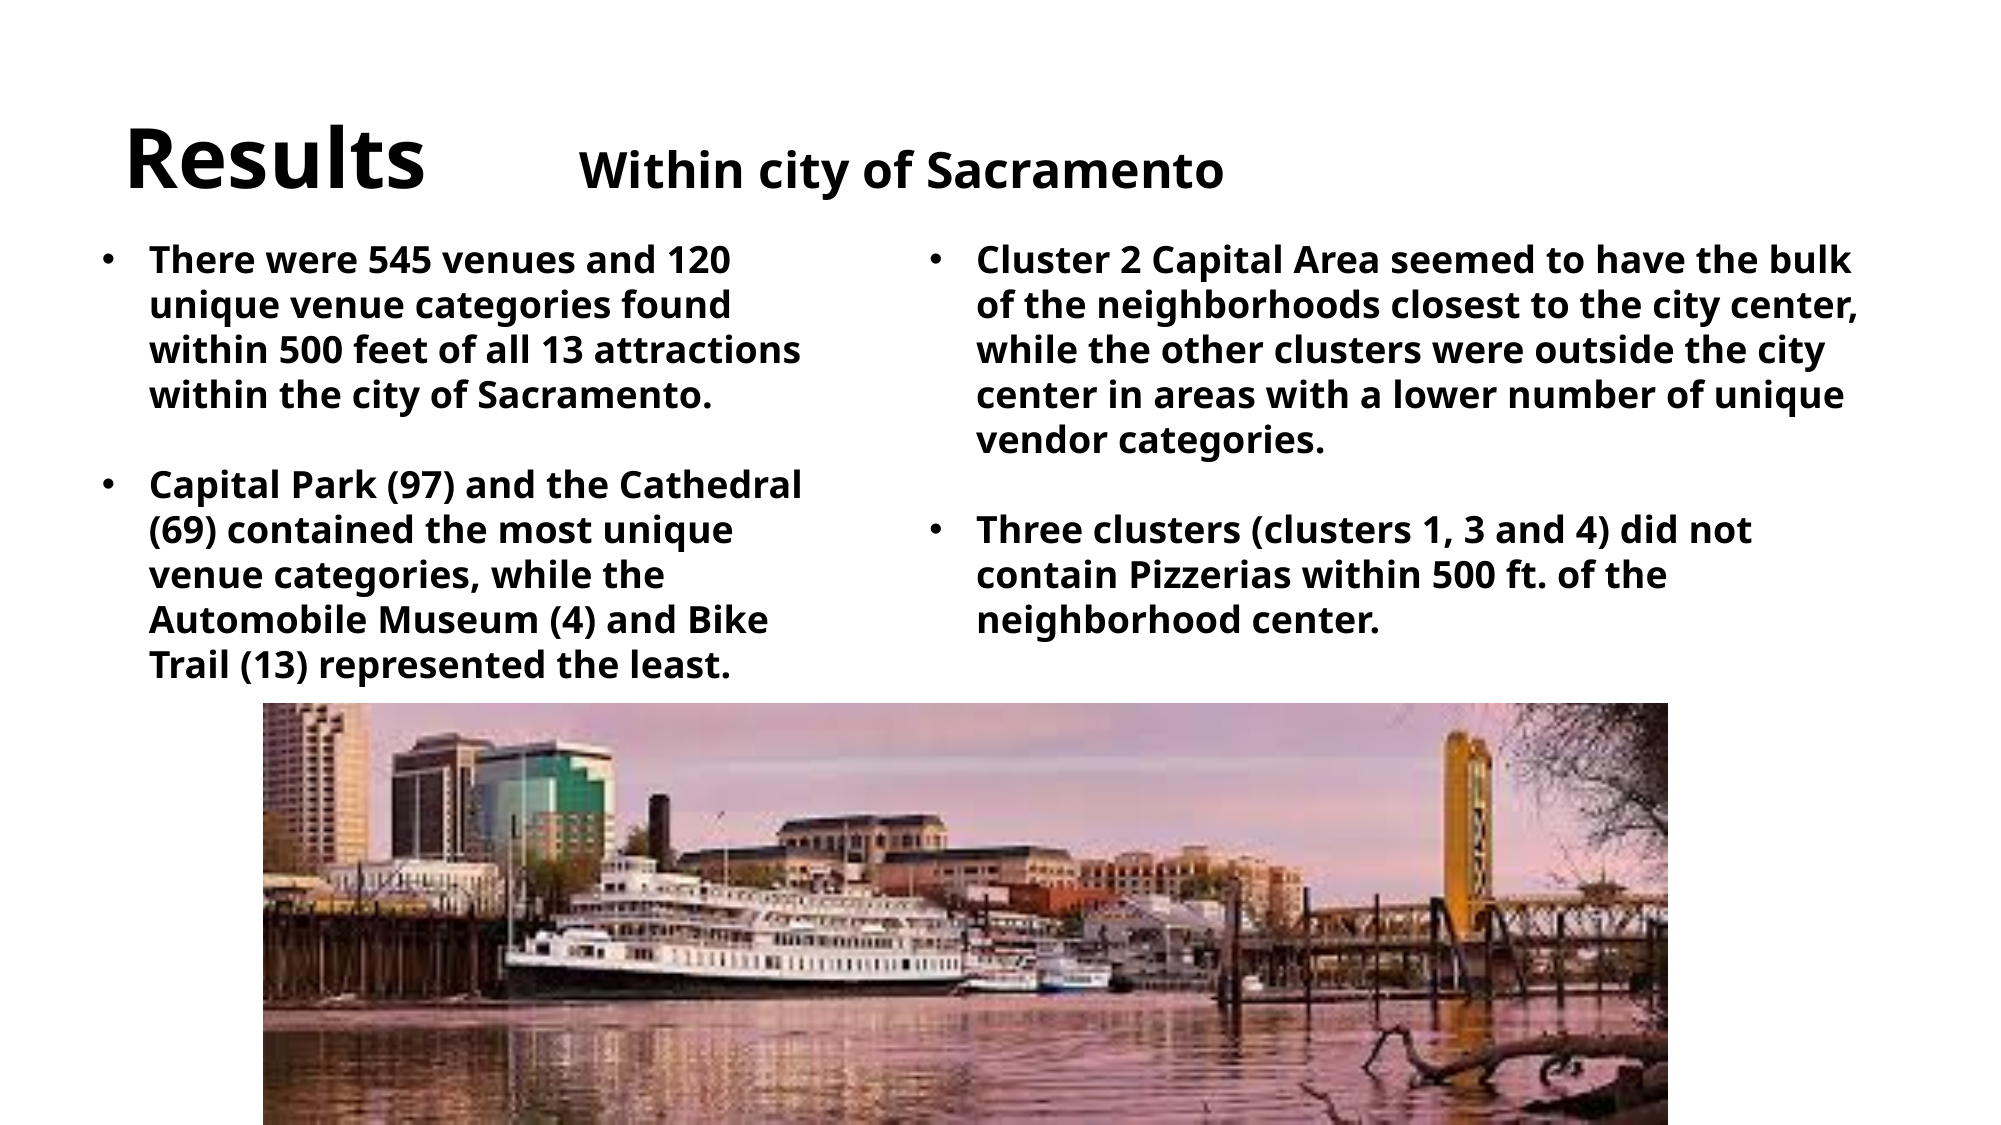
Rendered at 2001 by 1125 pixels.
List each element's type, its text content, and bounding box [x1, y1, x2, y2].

text_box Cluster 2 Capital Area seemed to have the bulk of the neighborhoods closest to the city center, while the other clusters were outside the city center in areas with a lower number of unique vendor categories. Three clusters (clusters 1, 3 and 4) did not contain Pizzerias within 500 ft. of the neighborhood center. [914, 228, 1903, 693]
text_box Results Within city of Sacramento [109, 97, 1876, 213]
text_box There were 545 venues and 120 unique venue categories found within 500 feet of all 13 attractions within the city of Sacramento. Capital Park (97) and the Cathedral (69) contained the most unique venue categories, while the Automobile Museum (4) and Bike Trail (13) represented the least. [87, 228, 850, 693]
picture [262, 703, 1668, 1125]
